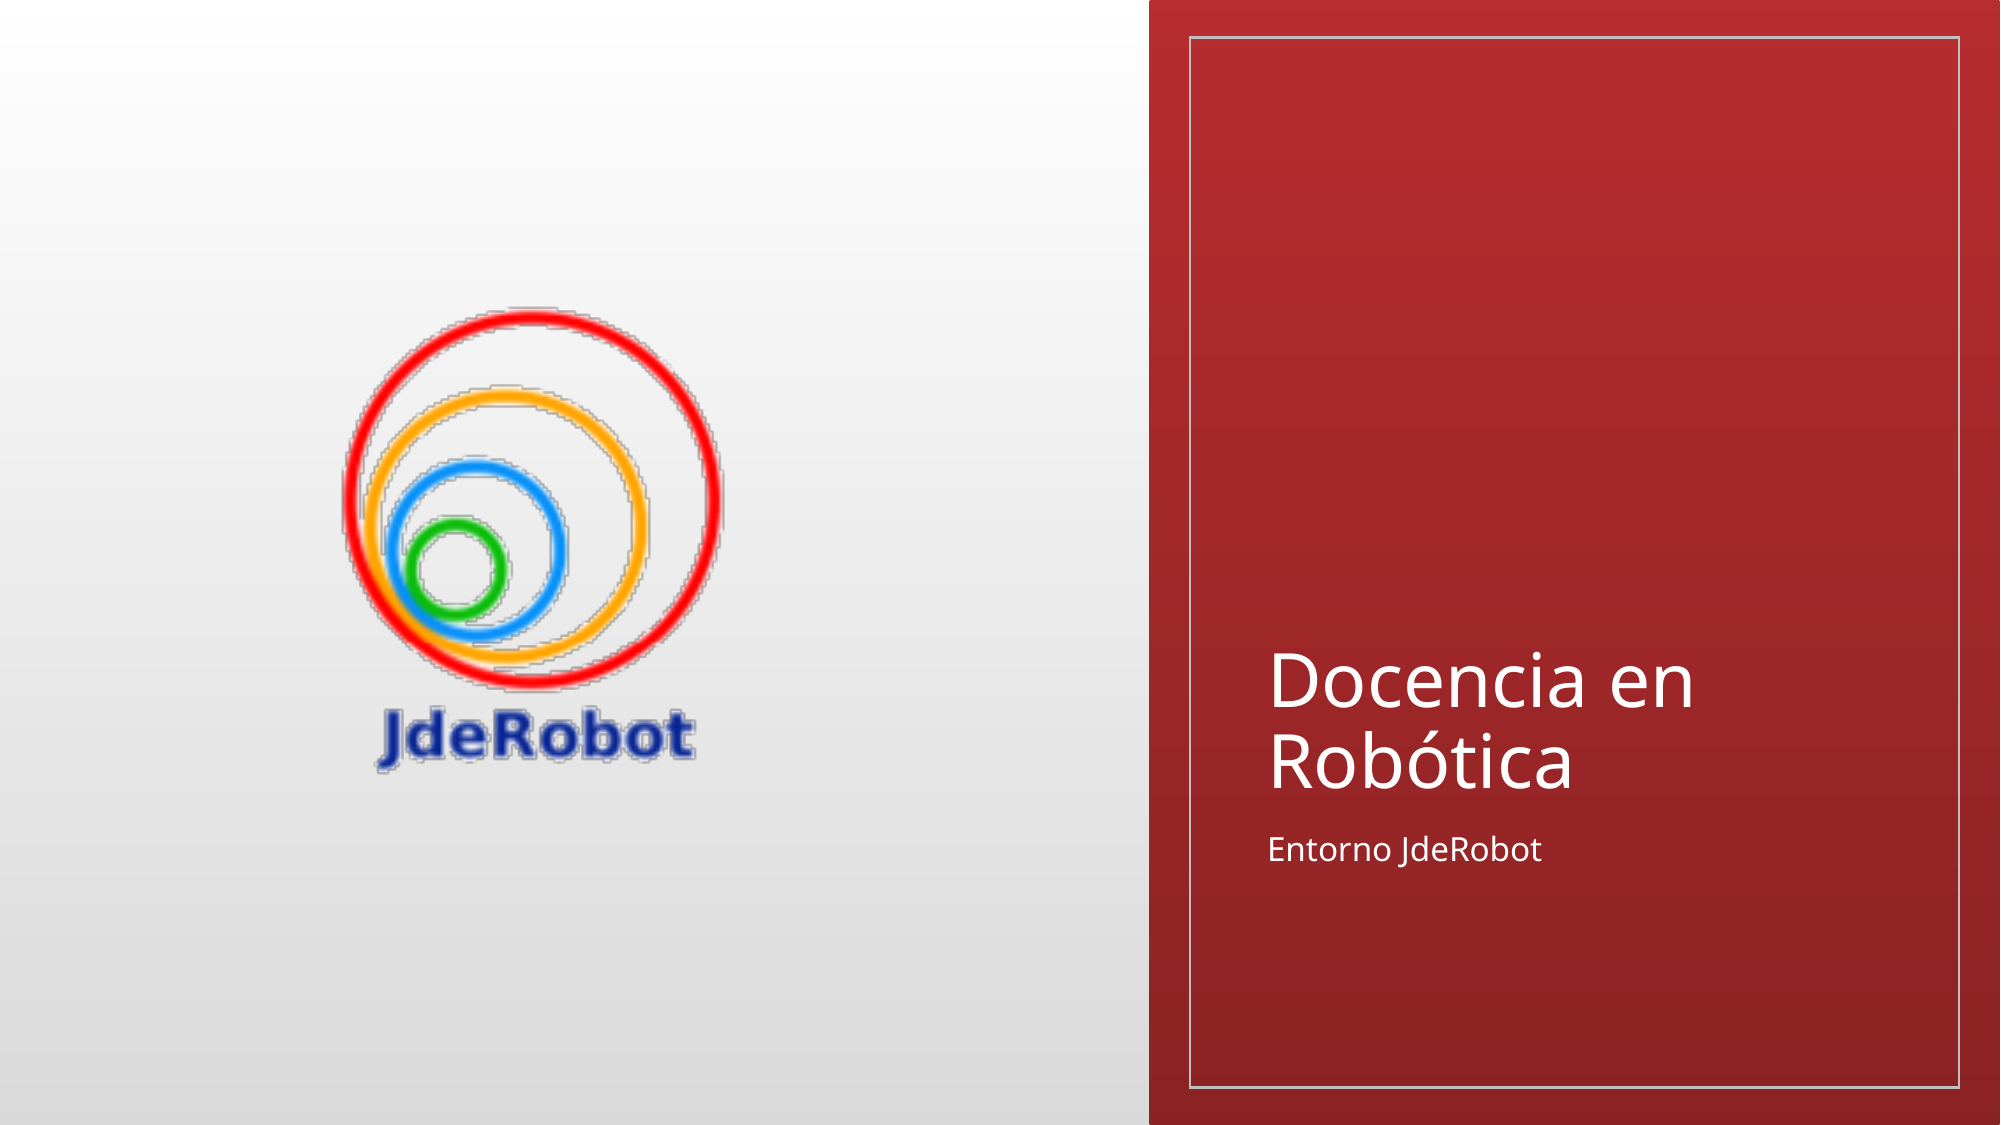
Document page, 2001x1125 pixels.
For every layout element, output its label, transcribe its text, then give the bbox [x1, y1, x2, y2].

picture [291, 302, 774, 778]
title Docencia en Robótica [1252, 525, 1898, 813]
list Entorno JdeRobot [1252, 825, 1898, 1050]
